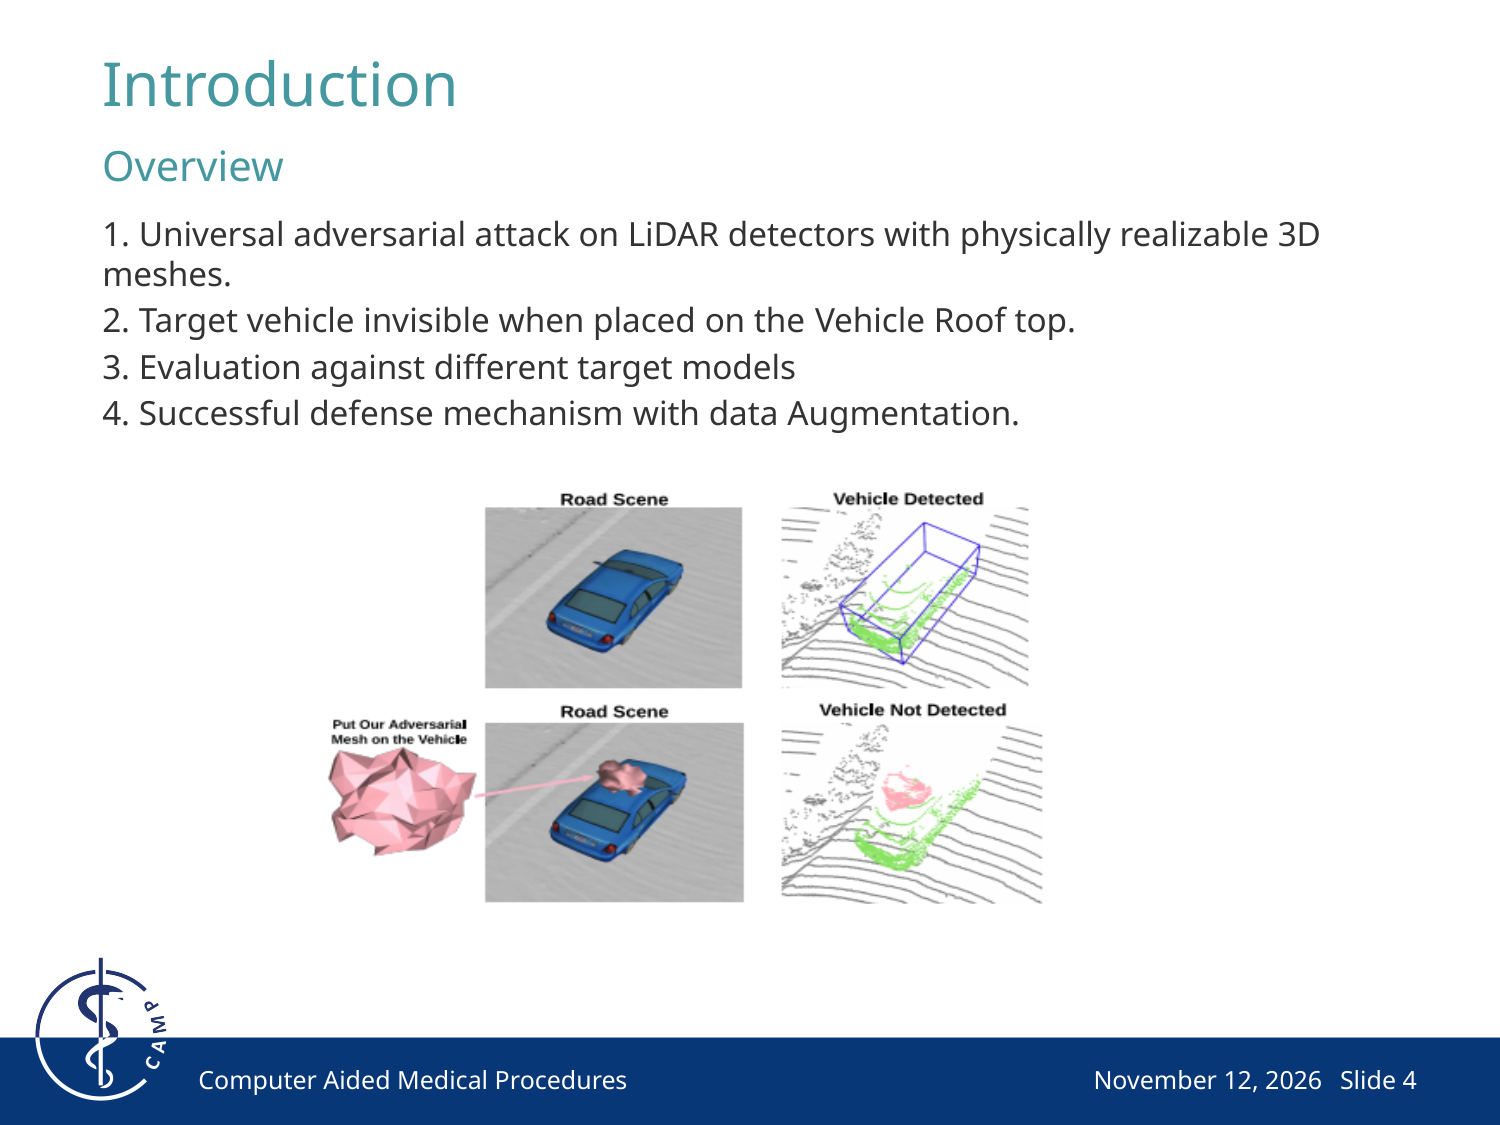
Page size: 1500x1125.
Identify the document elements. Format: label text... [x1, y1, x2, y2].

slide_number Slide 4 [1325, 1037, 1500, 1125]
list 1. Universal adversarial attack on LiDAR detectors with physically realizable 3D meshes. 2. Target vehicle invisible when placed on the Vehicle Roof top. 3. Evaluation against different target models 4. Successful defense mechanism with data Augmentation. [87, 153, 1470, 630]
footer Computer Aided Medical Procedures [183, 1037, 800, 1125]
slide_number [800, 1037, 1325, 1125]
title Introduction [87, 37, 1438, 109]
picture [0, 0, 1500, 1125]
text_box Overview [87, 109, 1438, 198]
